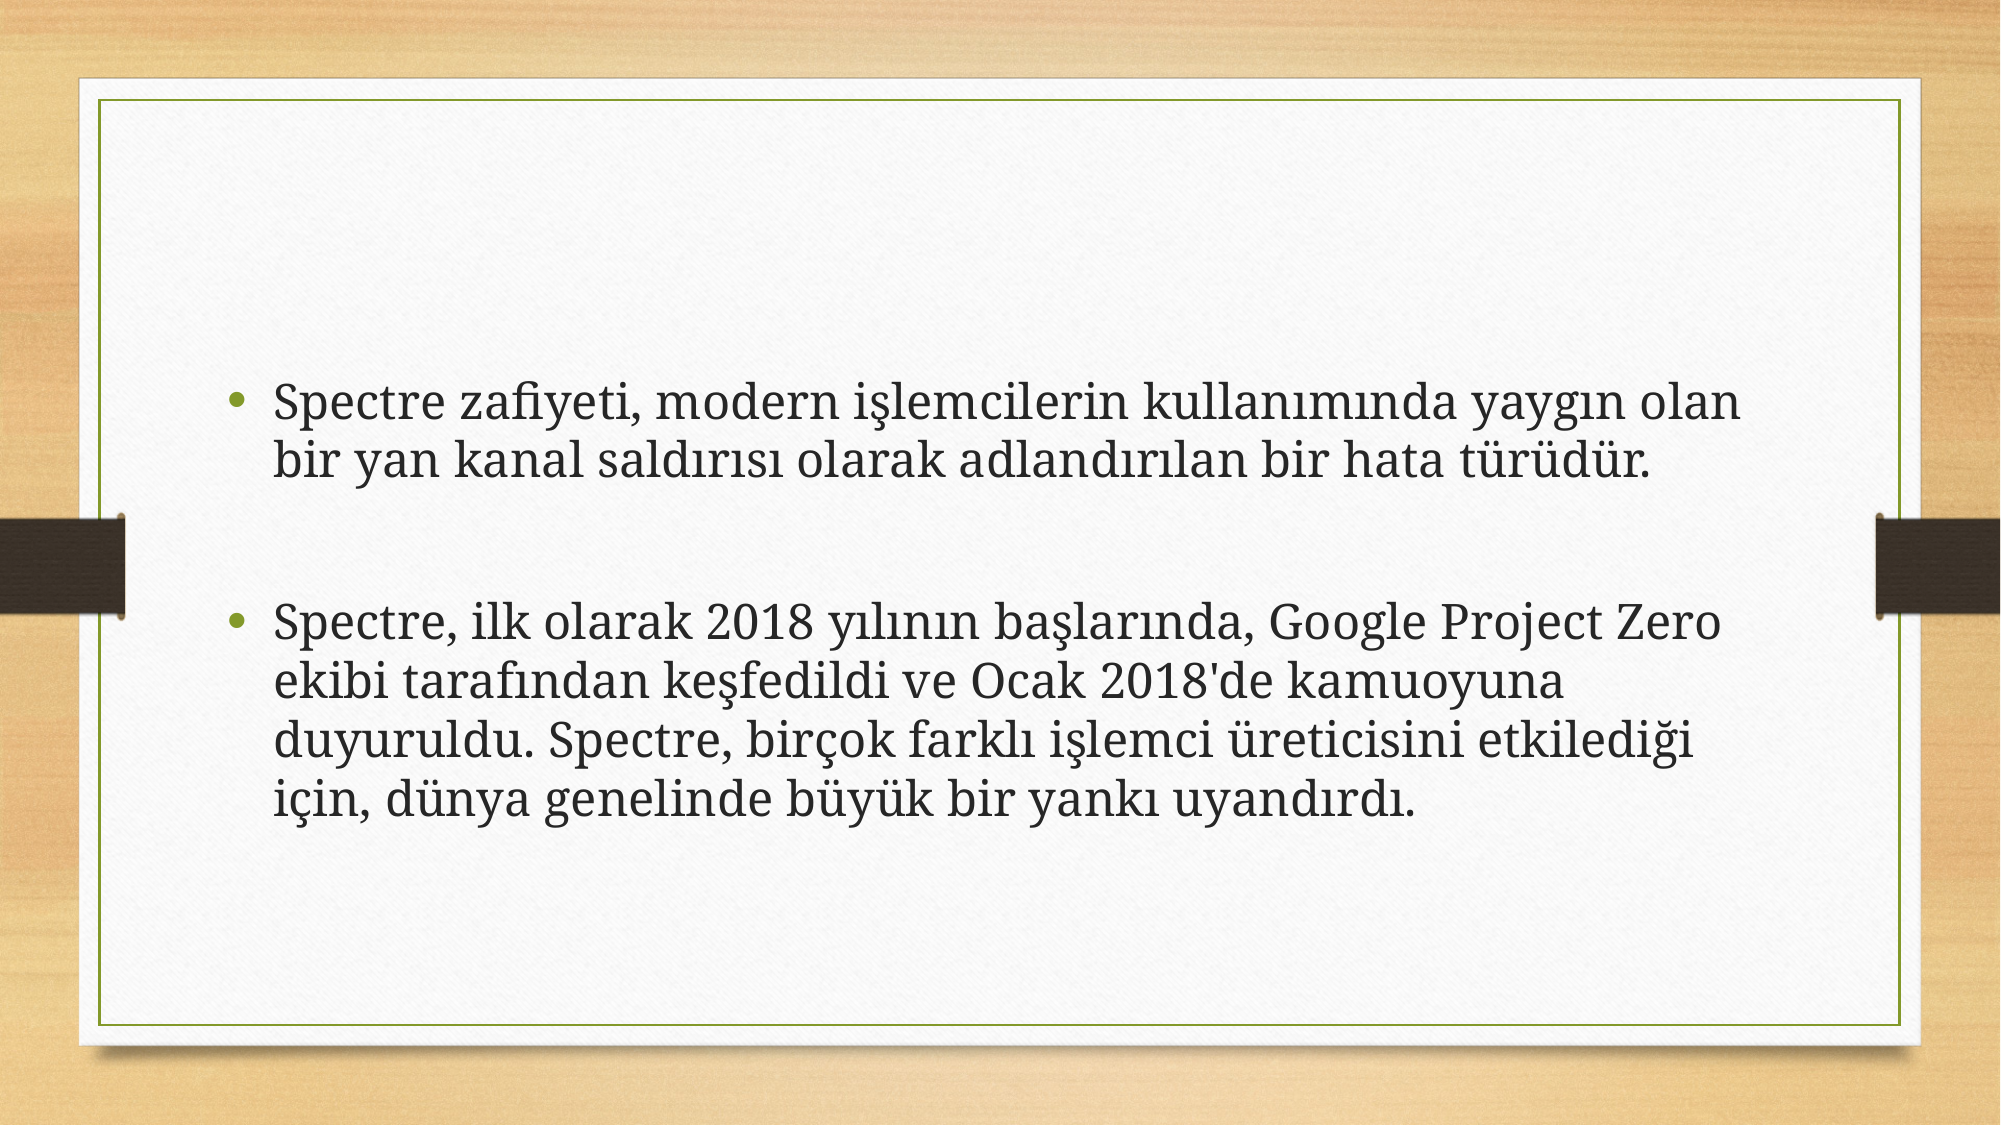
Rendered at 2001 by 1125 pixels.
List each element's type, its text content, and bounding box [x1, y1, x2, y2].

text_box Spectre zafiyeti, modern işlemcilerin kullanımında yaygın olan bir yan kanal saldırısı olarak adlandırılan bir hata türüdür. Spectre, ilk olarak 2018 yılının başlarında, Google Project Zero ekibi tarafından keşfedildi ve Ocak 2018'de kamuoyuna duyuruldu. Spectre, birçok farklı işlemci üreticisini etkilediği için, dünya genelinde büyük bir yankı uyandırdı. [212, 362, 1788, 856]
picture [0, 0, 2001, 1125]
